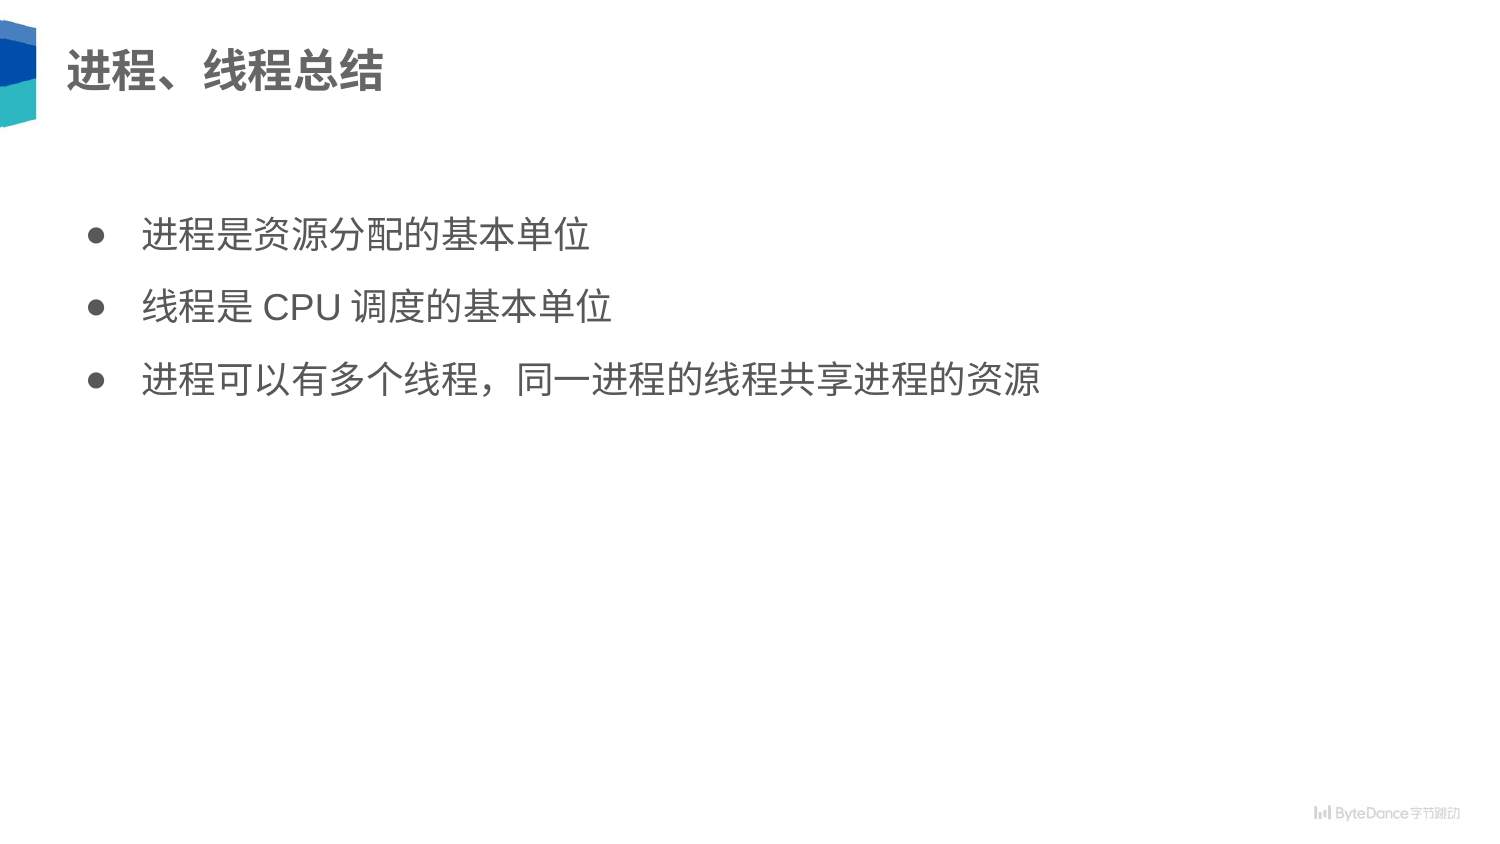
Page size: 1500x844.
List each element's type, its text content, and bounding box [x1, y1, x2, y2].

list 进程是资源分配的基本单位 线程是CPU调度的基本单位 进程可以有多个线程，同一进程的线程共享进程的资源 [50, 188, 1450, 750]
picture [0, 0, 66, 149]
title 进程、线程总结 [50, 26, 1450, 122]
picture [1297, 794, 1468, 836]
